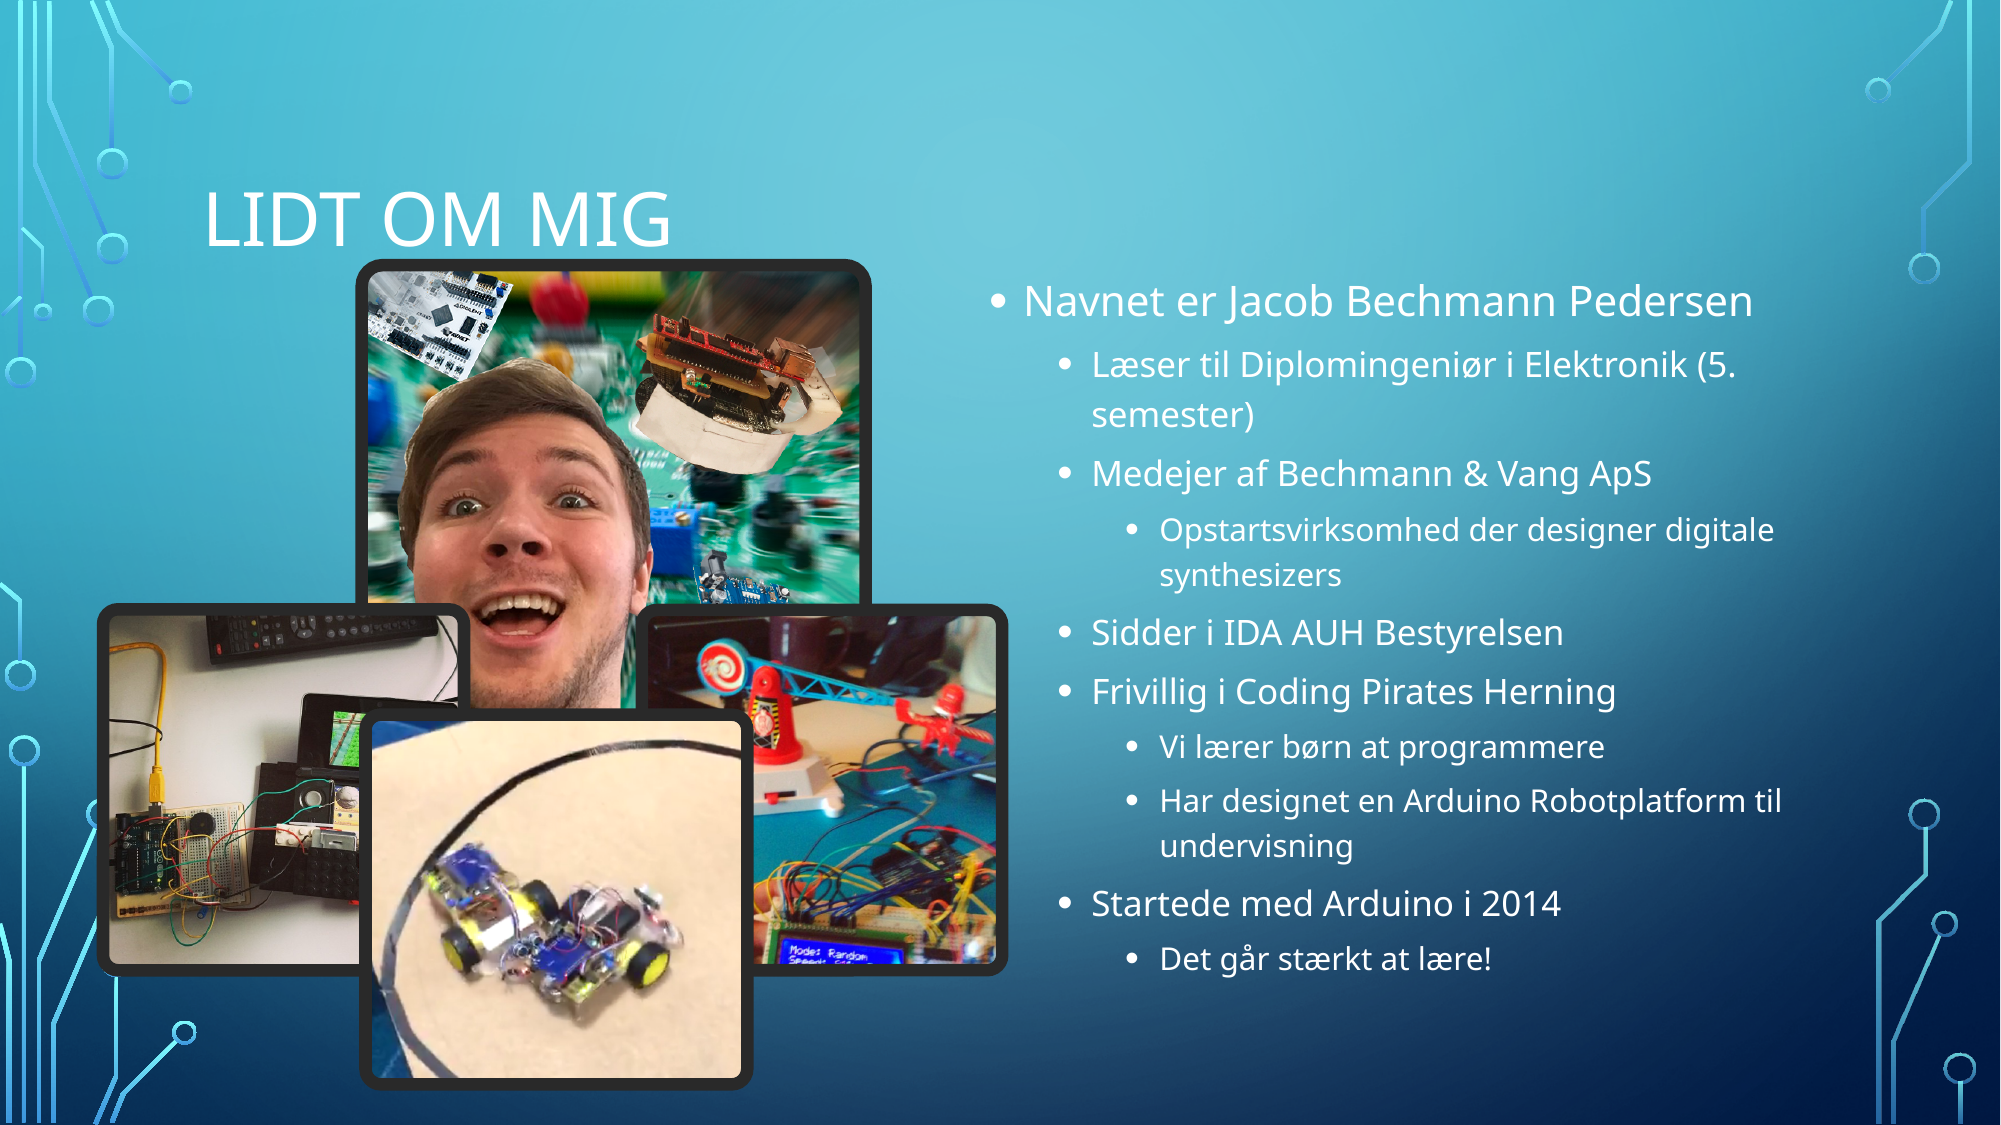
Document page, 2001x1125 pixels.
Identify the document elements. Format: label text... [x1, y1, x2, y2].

list Navnet er Jacob Bechmann Pedersen Læser til Diplomingeniør i Elektronik (5. semester) Medejer af Bechmann & Vang ApS Opstartsvirksomhed der designer digitale synthesizers Sidder i IDA AUH Bestyrelsen Frivillig i Coding Pirates Herning Vi lærer børn at programmere Har designet en Arduino Robotplatform til undervisning Startede med Arduino i 2014 Det går stærkt at lære! [974, 257, 1918, 991]
title Lidt om mig [187, 101, 1813, 344]
picture [102, 264, 1003, 1091]
